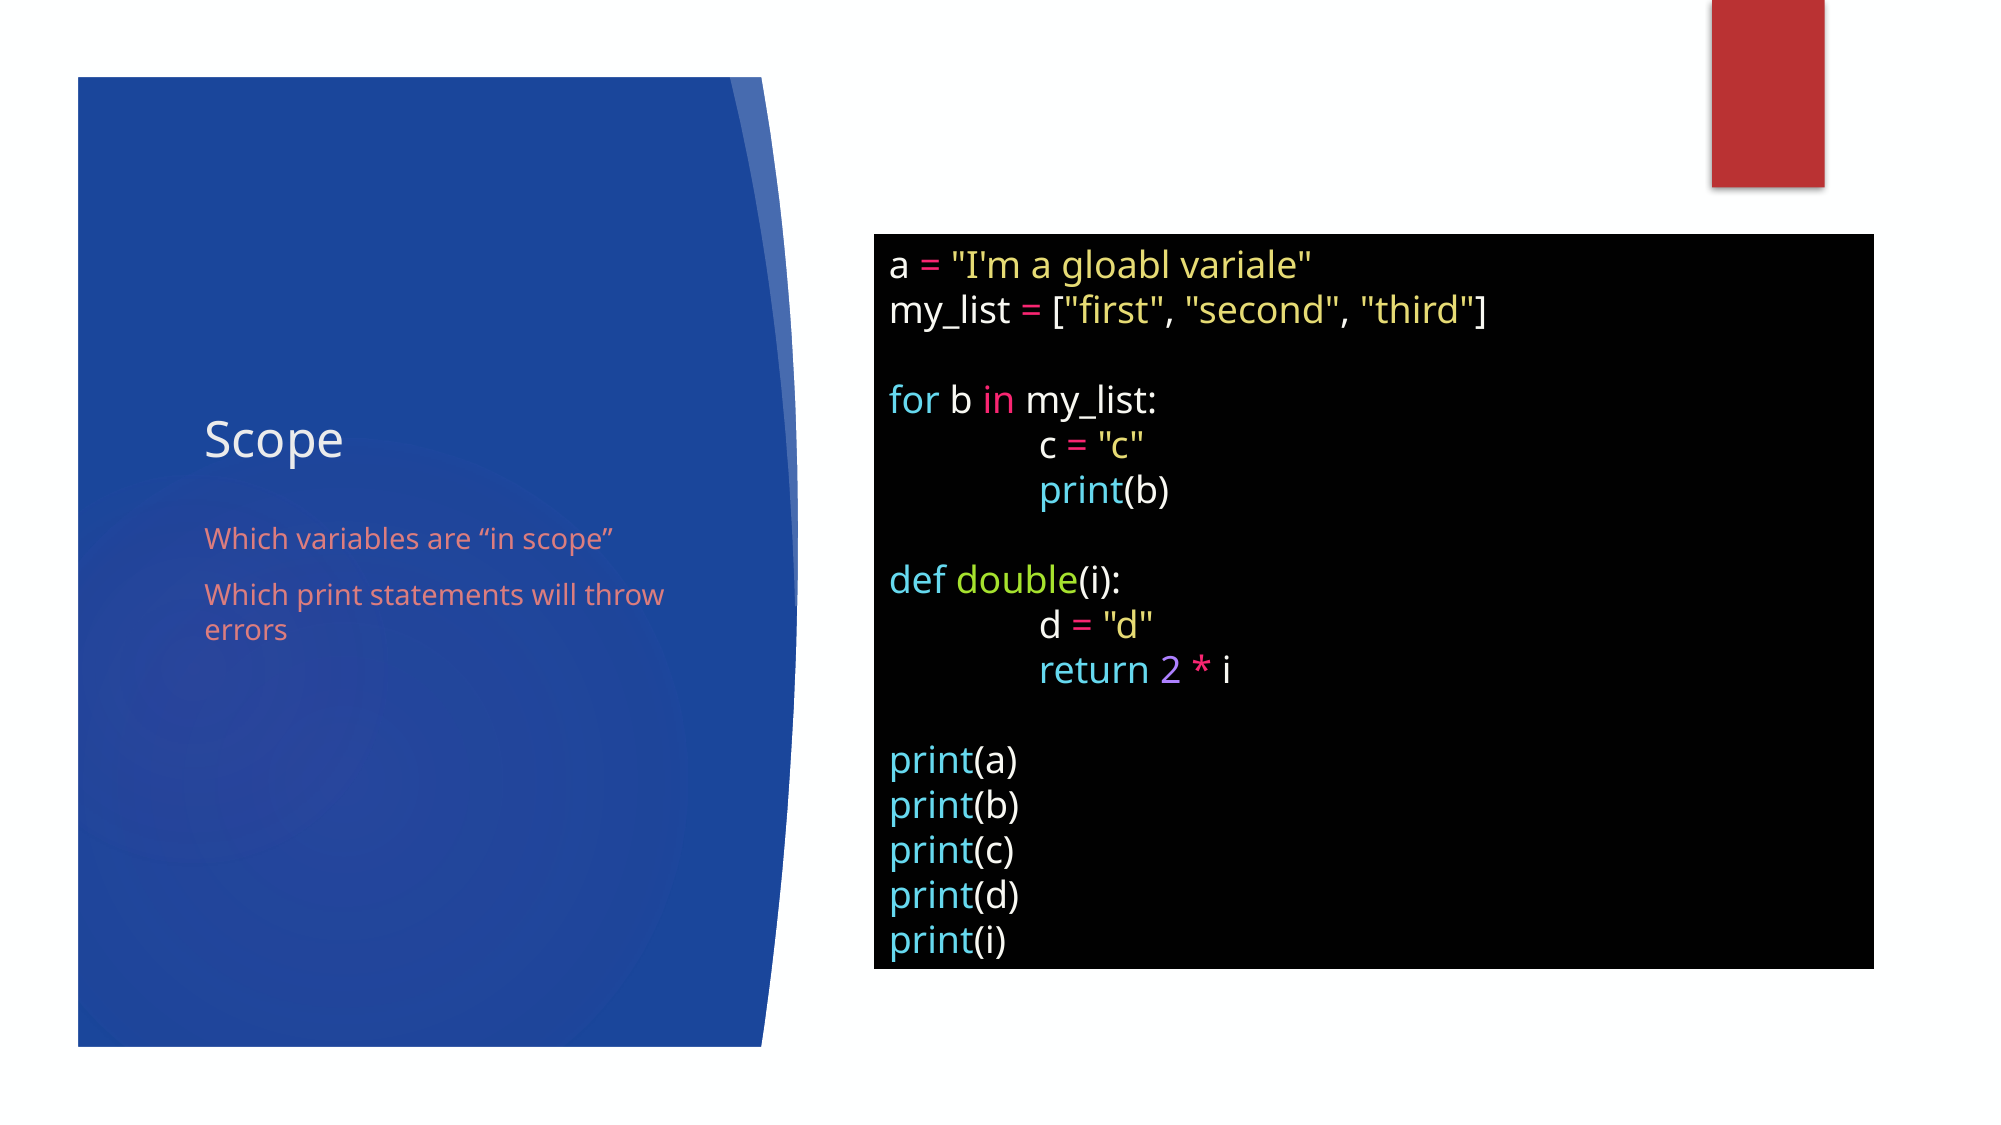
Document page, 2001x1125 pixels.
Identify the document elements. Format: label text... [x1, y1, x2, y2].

title Scope [189, 212, 648, 475]
list Which variables are “in scope” Which print statements will throw errors [189, 513, 724, 989]
text_box a = "I'm a gloabl variale" my_list = ["first", "second", "third"] for b in my_list: c = "c" print(b) def double(i): d = "d" return 2 * i print(a) print(b) print(c) print(d) print(i) [874, 234, 1874, 969]
